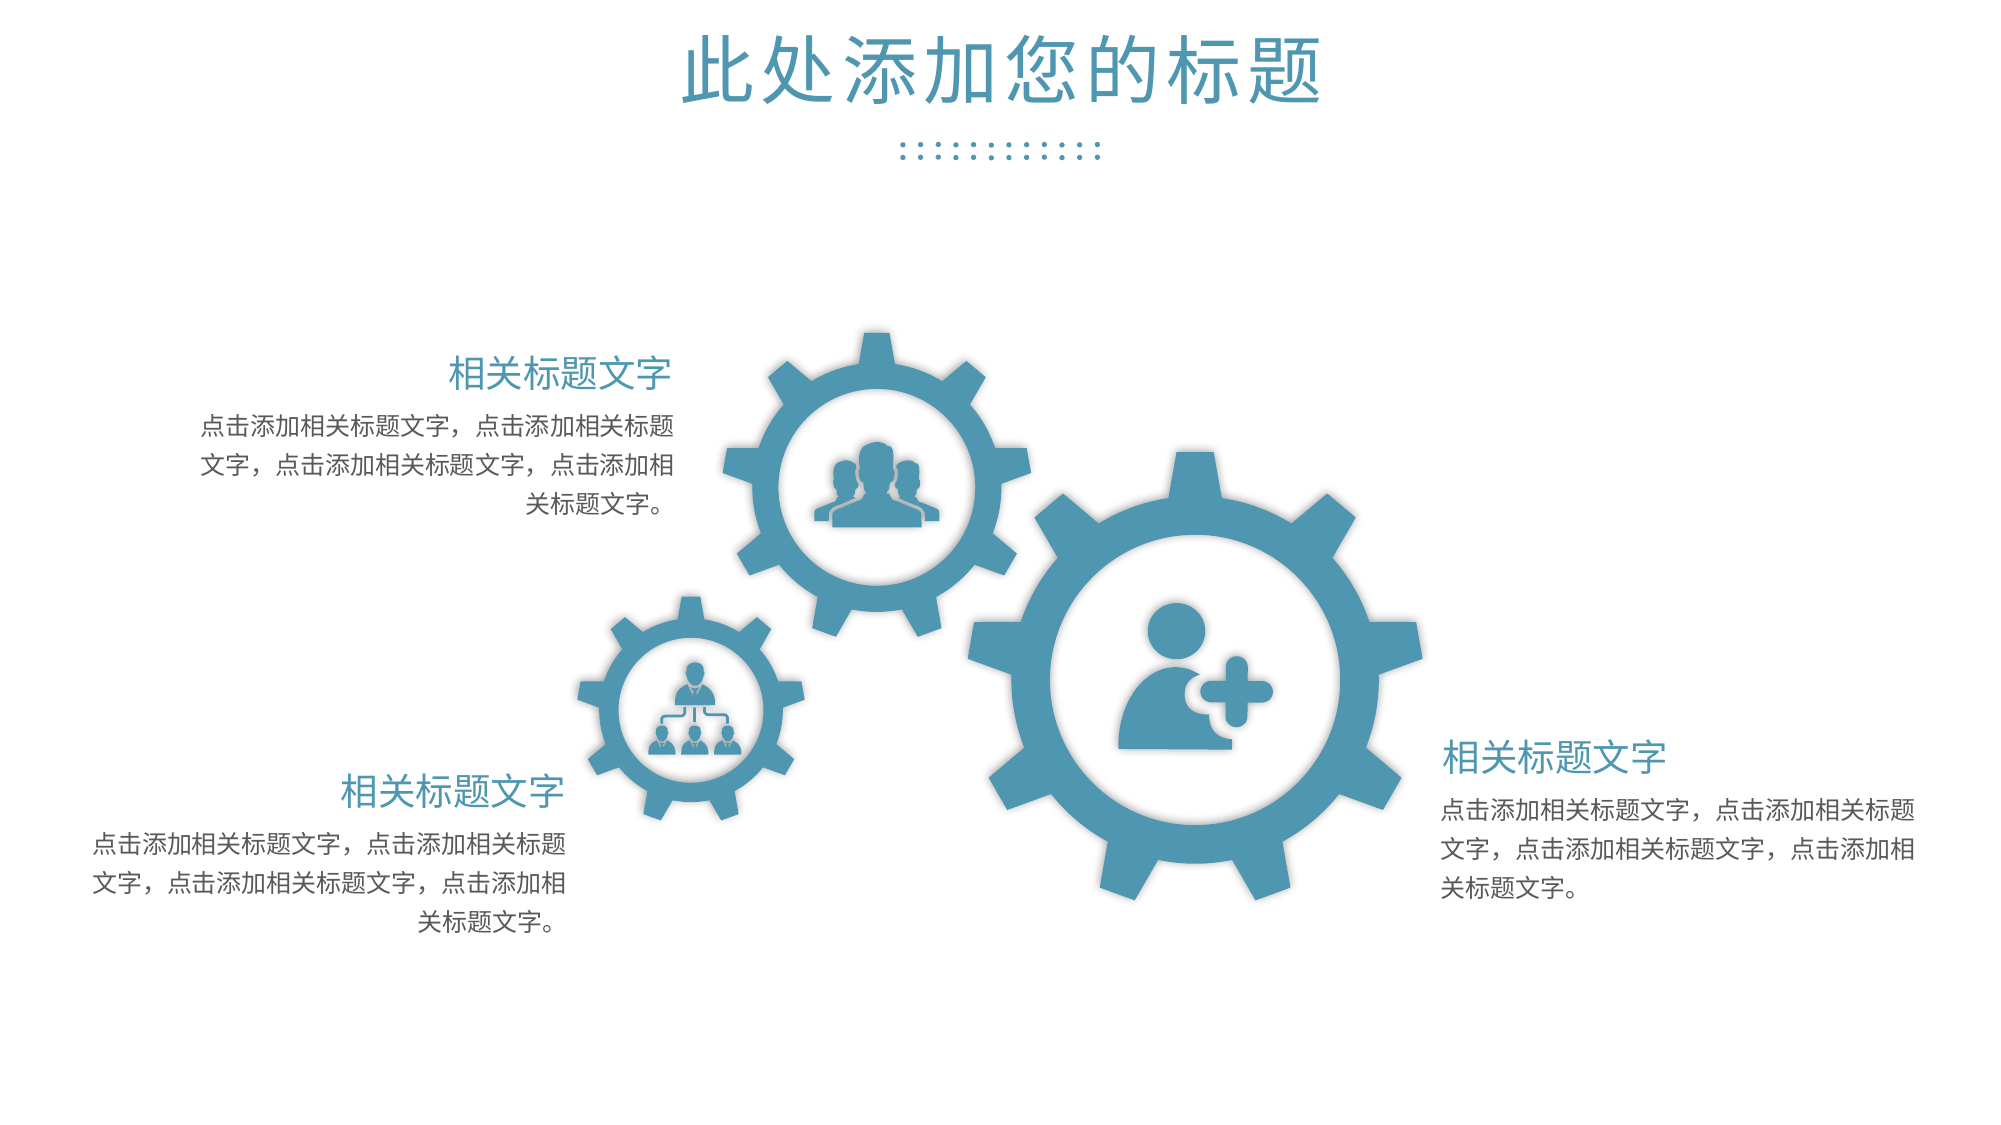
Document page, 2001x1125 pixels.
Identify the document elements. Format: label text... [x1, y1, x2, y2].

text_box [722, 332, 1032, 637]
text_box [1425, 712, 1948, 912]
text_box 此处添加您的标题 [679, 23, 1324, 114]
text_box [577, 596, 805, 821]
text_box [54, 747, 582, 946]
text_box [163, 329, 691, 528]
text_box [967, 452, 1423, 901]
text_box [900, 141, 1100, 161]
